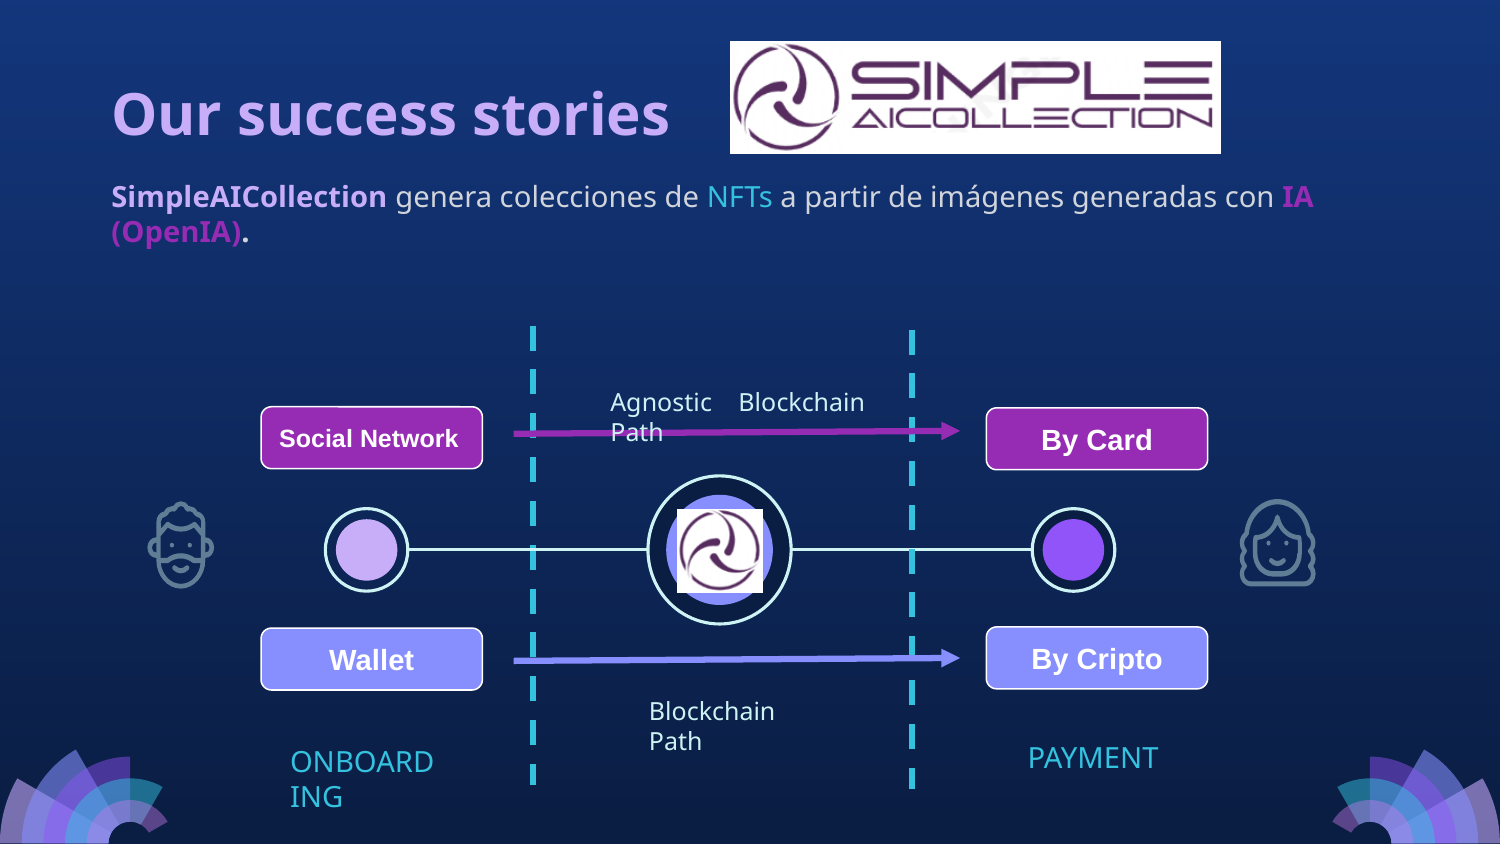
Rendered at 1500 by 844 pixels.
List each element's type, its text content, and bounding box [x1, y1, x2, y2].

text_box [647, 475, 792, 625]
text_box Social Network [261, 406, 483, 469]
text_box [1239, 498, 1316, 587]
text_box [513, 657, 961, 662]
text_box By Cripto [986, 626, 1208, 689]
text_box Agnostic Blockchain Path [595, 371, 881, 424]
text_box Our success stories [96, 80, 725, 145]
text_box ONBOARDING [275, 728, 459, 790]
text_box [1031, 508, 1116, 592]
picture [677, 509, 763, 593]
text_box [147, 500, 215, 589]
text_box PAYMENT [1012, 724, 1196, 786]
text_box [513, 430, 961, 435]
text_box Blockchain Path [633, 680, 814, 733]
text_box SimpleAICollection genera colecciones de NFTs a partir de imágenes generadas con IA (OpenIA). [96, 163, 1365, 240]
text_box By Card [986, 407, 1208, 470]
text_box Wallet [261, 628, 483, 691]
picture [730, 41, 1221, 154]
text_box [325, 508, 409, 592]
